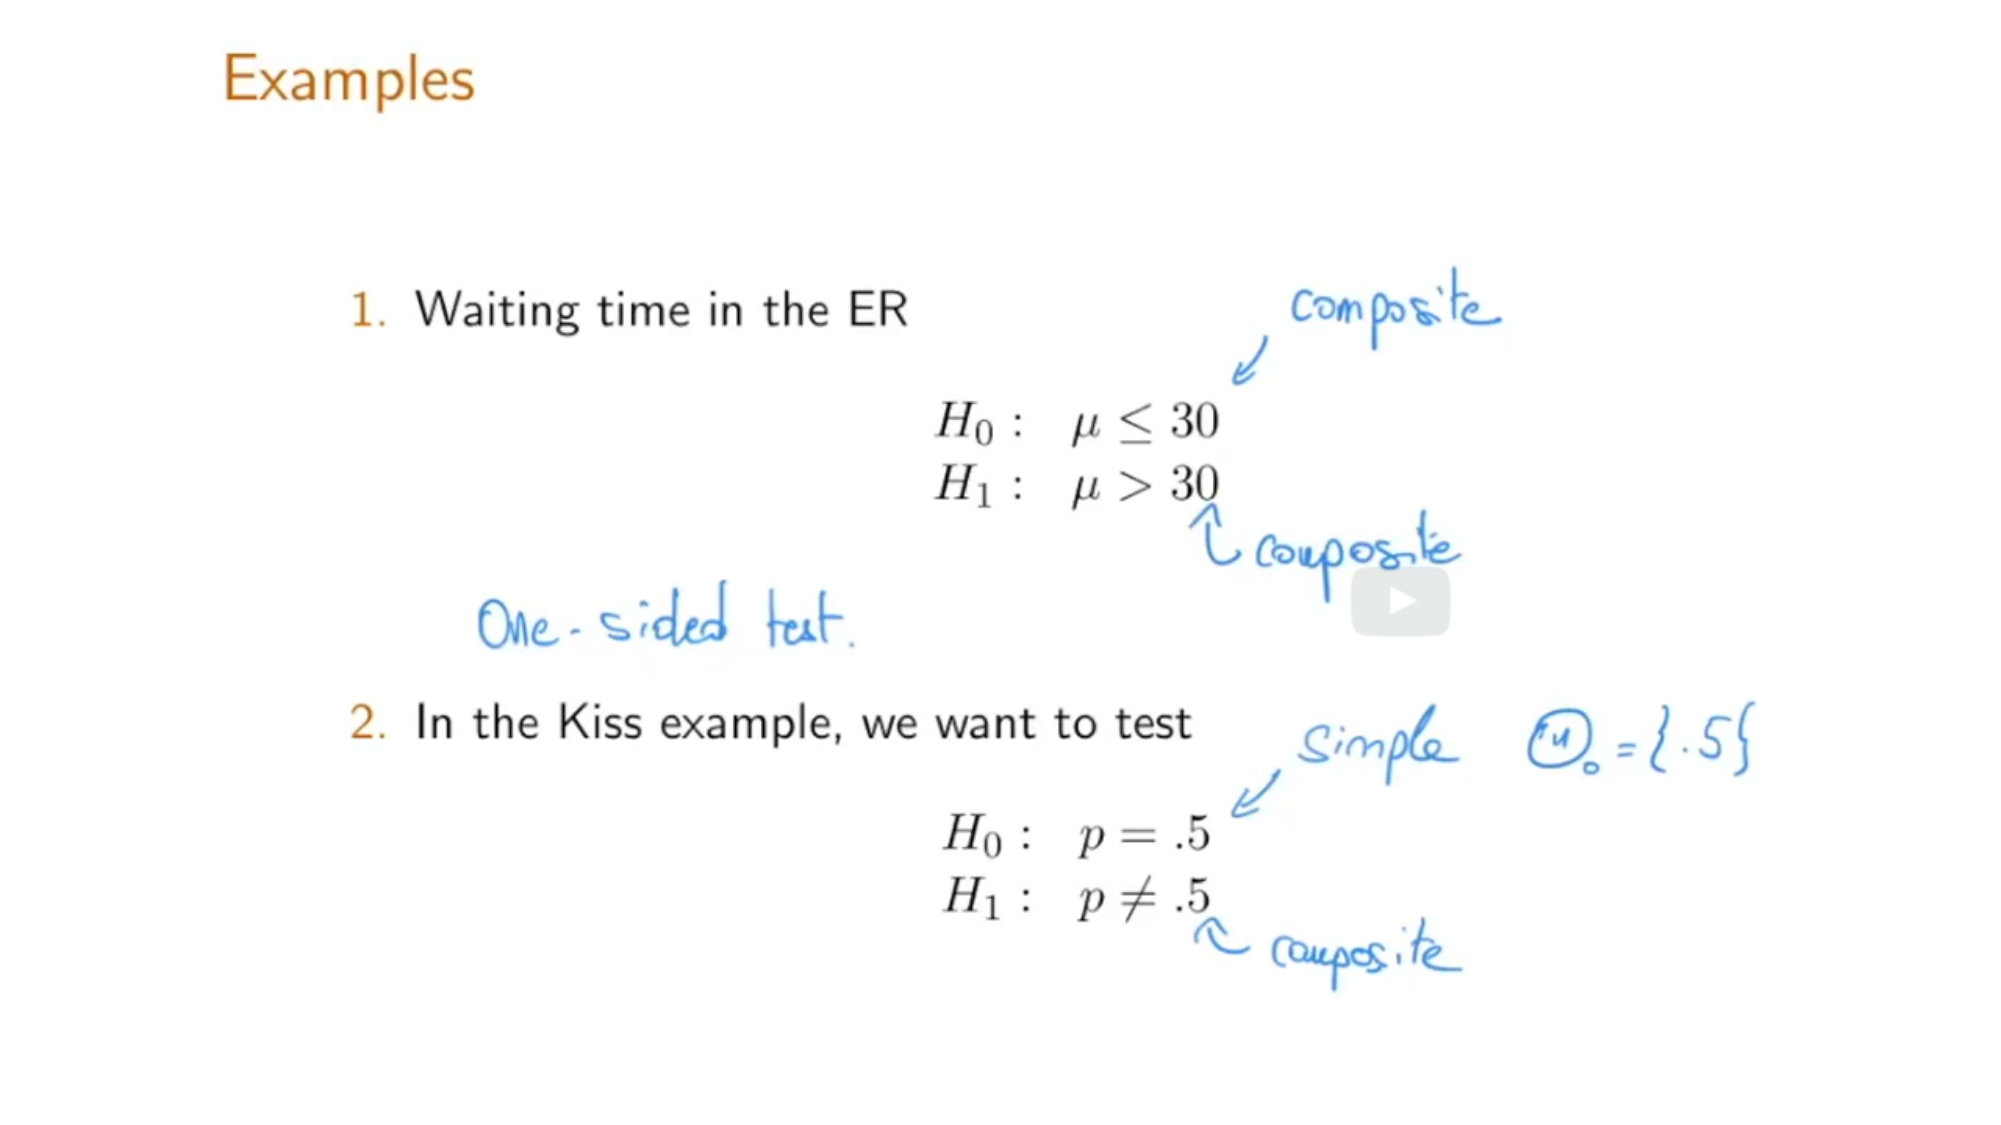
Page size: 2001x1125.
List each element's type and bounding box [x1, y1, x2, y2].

picture [205, 26, 1795, 1099]
